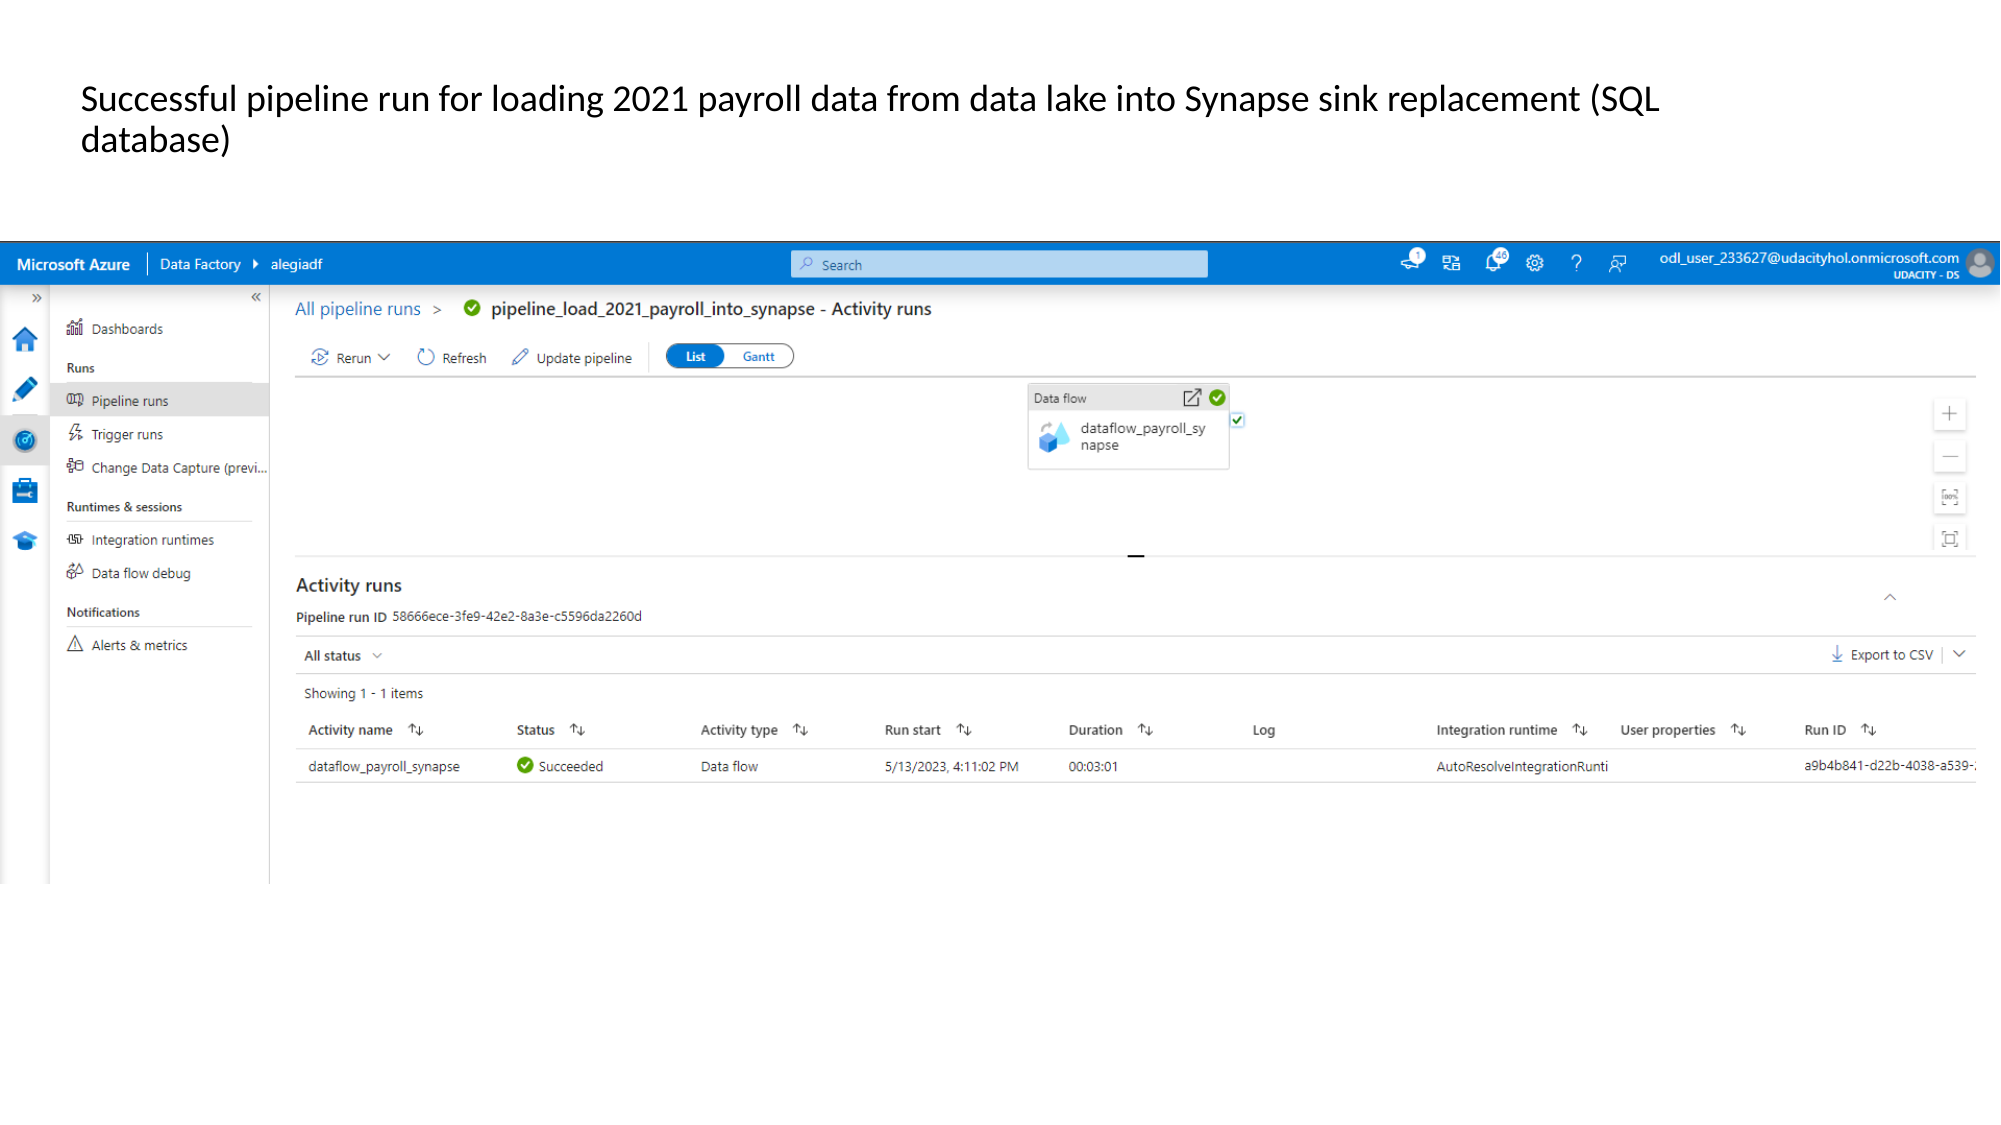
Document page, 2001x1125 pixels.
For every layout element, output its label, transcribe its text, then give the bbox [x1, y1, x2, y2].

list Successful pipeline run for loading 2021 payroll data from data lake into Synapse sink replacement (SQL database) [65, 71, 1791, 168]
picture [0, 241, 2000, 884]
